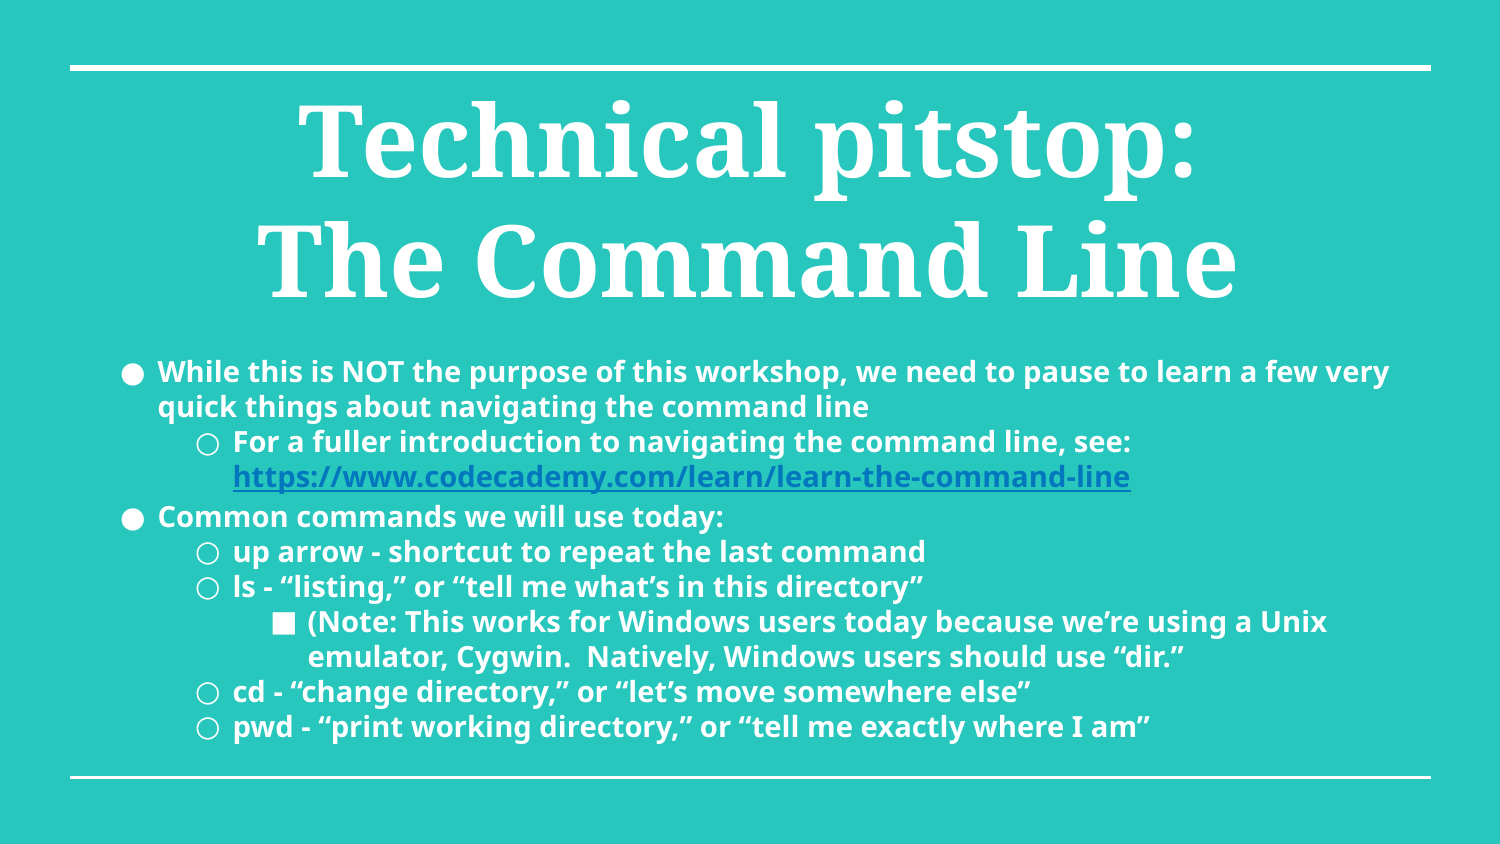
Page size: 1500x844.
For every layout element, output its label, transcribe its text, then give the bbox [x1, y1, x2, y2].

text_box While this is NOT the purpose of this workshop, we need to pause to learn a few very quick things about navigating the command line For a fuller introduction to navigating the command line, see: https://www.codecademy.com/learn/learn-the-command-line Common commands we will use today: up arrow - shortcut to repeat the last command ls - “listing,” or “tell me what’s in this directory” (Note: This works for Windows users today because we’re using a Unix emulator, Cygwin. Natively, Windows users should use “dir.” cd - “change directory,” or “let’s move somewhere else” pwd - “print working directory,” or “tell me exactly where I am” [67, 338, 1431, 817]
title Technical pitstop: The Command Line [68, 96, 1430, 299]
